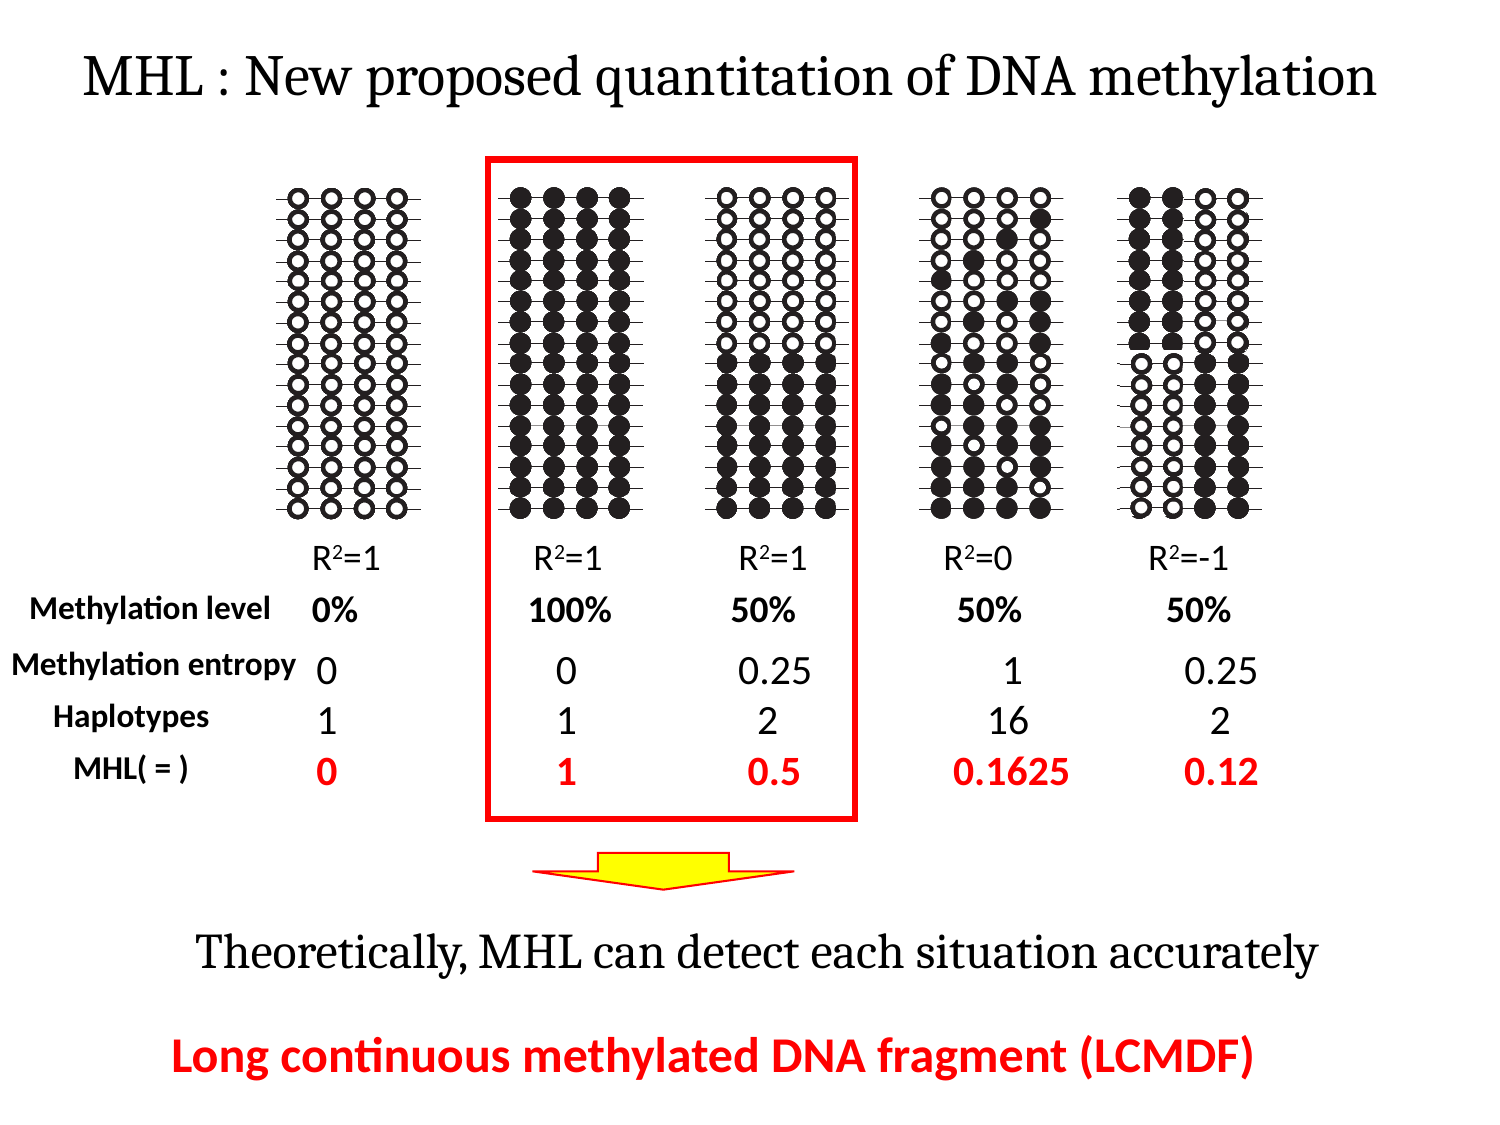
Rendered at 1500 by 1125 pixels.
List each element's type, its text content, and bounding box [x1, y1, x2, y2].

text_box R2=1 R2=1 R2=1 R2=0 R2=-1 [856, 525, 1475, 631]
picture [263, 180, 1064, 526]
text_box R2=1 R2=1 R2=1 R2=0 R2=-1 [297, 526, 487, 631]
text_box Theoretically, MHL can detect each situation accurately [180, 910, 1345, 986]
text_box 0 0 0.25 1 0.25 1 1 2 16 2 0 1 0.5 0.1625 0.12 [301, 635, 1500, 851]
text_box [487, 526, 856, 820]
text_box Long continuous methylated DNA fragment (LCMDF) [156, 1014, 1271, 1090]
text_box [487, 158, 856, 180]
text_box Methylation entropy [0, 635, 312, 690]
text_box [1104, 180, 1277, 526]
text_box [532, 851, 795, 891]
text_box Haplotypes [38, 686, 225, 742]
text_box 0% 100% 50% 50% 50% [297, 631, 487, 635]
text_box MHL : New proposed quantitation of DNA methylation [67, 29, 1394, 115]
text_box Methylation level [14, 579, 287, 634]
text_box 0% 100% 50% 50% 50% [856, 577, 1500, 635]
